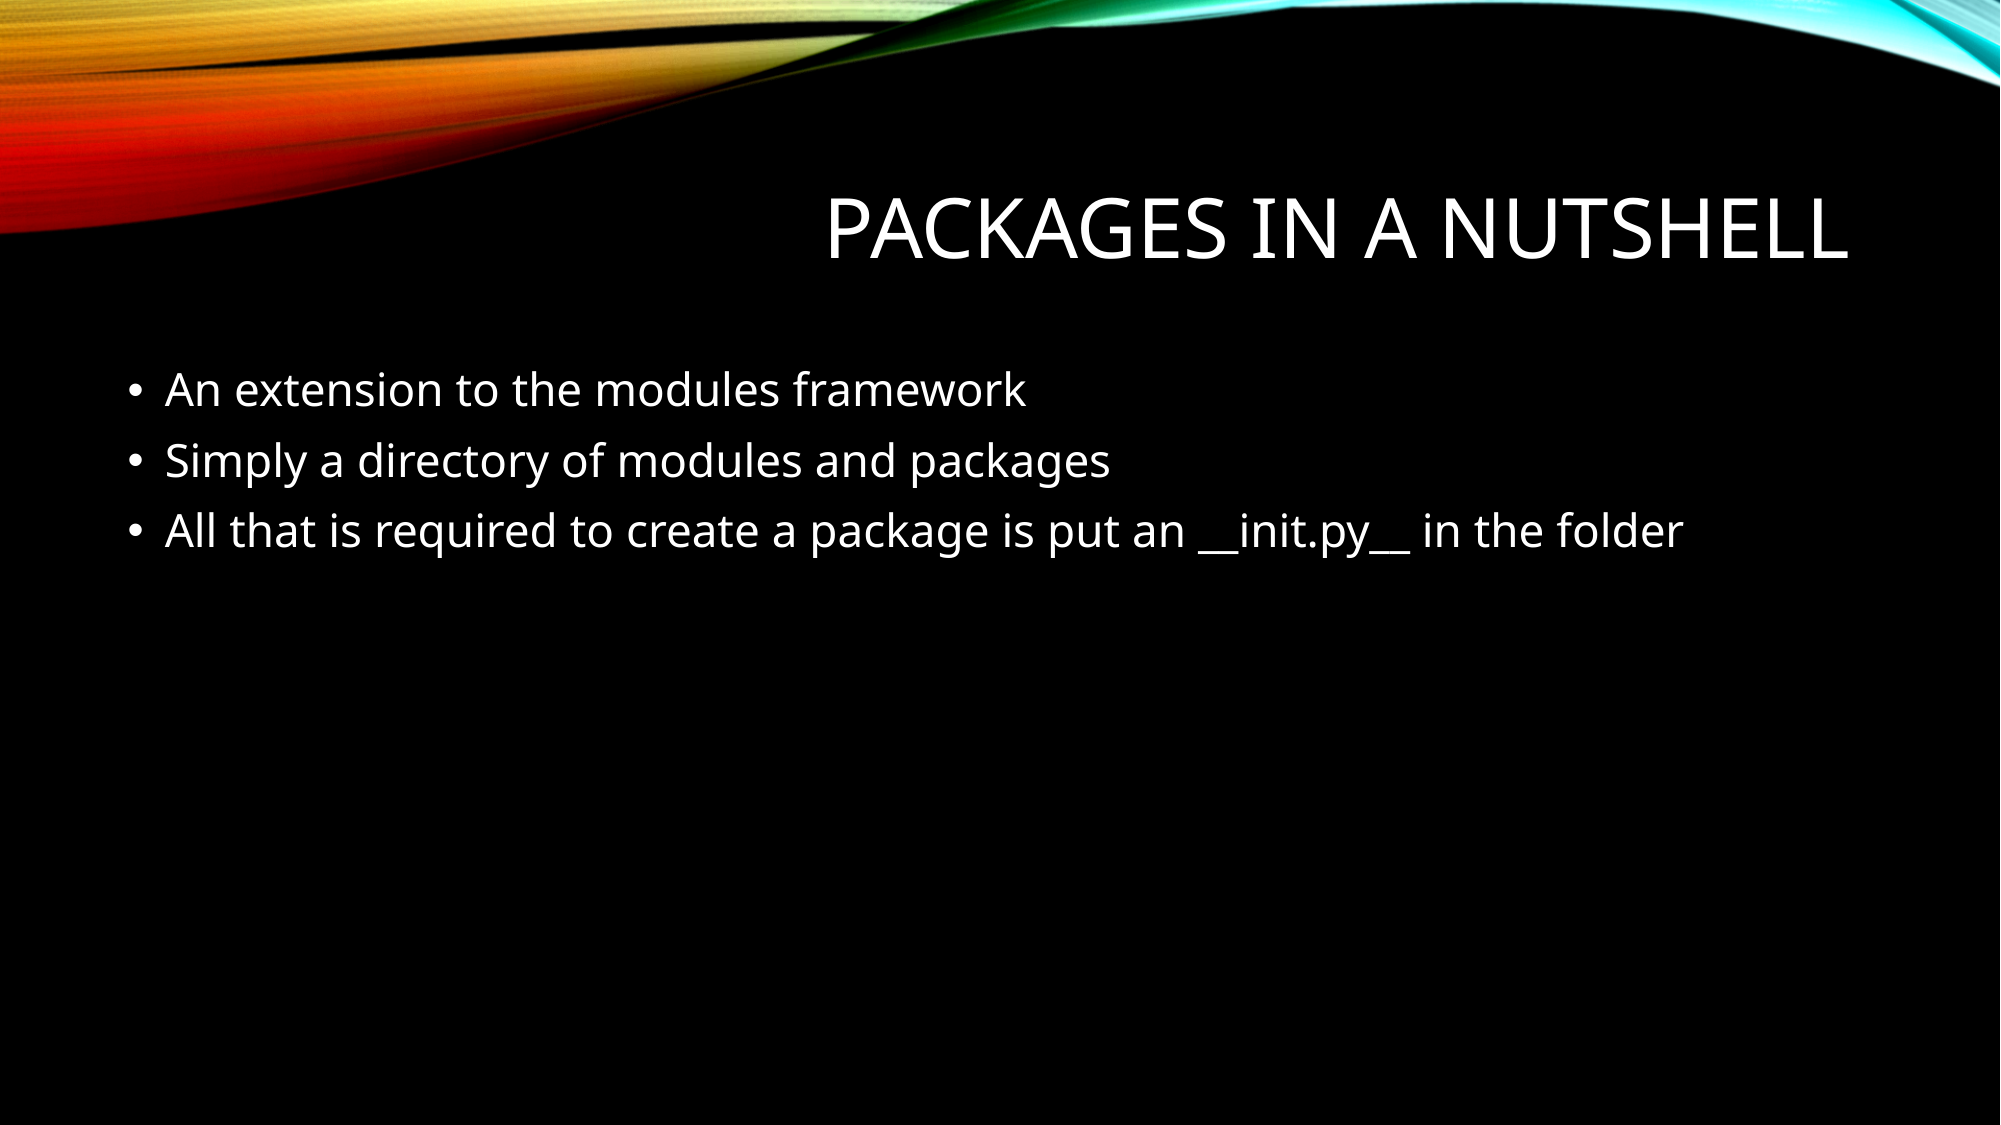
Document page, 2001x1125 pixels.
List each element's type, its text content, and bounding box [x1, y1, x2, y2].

picture [0, 0, 2000, 236]
text_box An extension to the modules framework Simply a directory of modules and packages All that is required to create a package is put an __init.py__ in the folder [112, 360, 1887, 1020]
text_box Packages in a nutshell [474, 125, 1887, 338]
